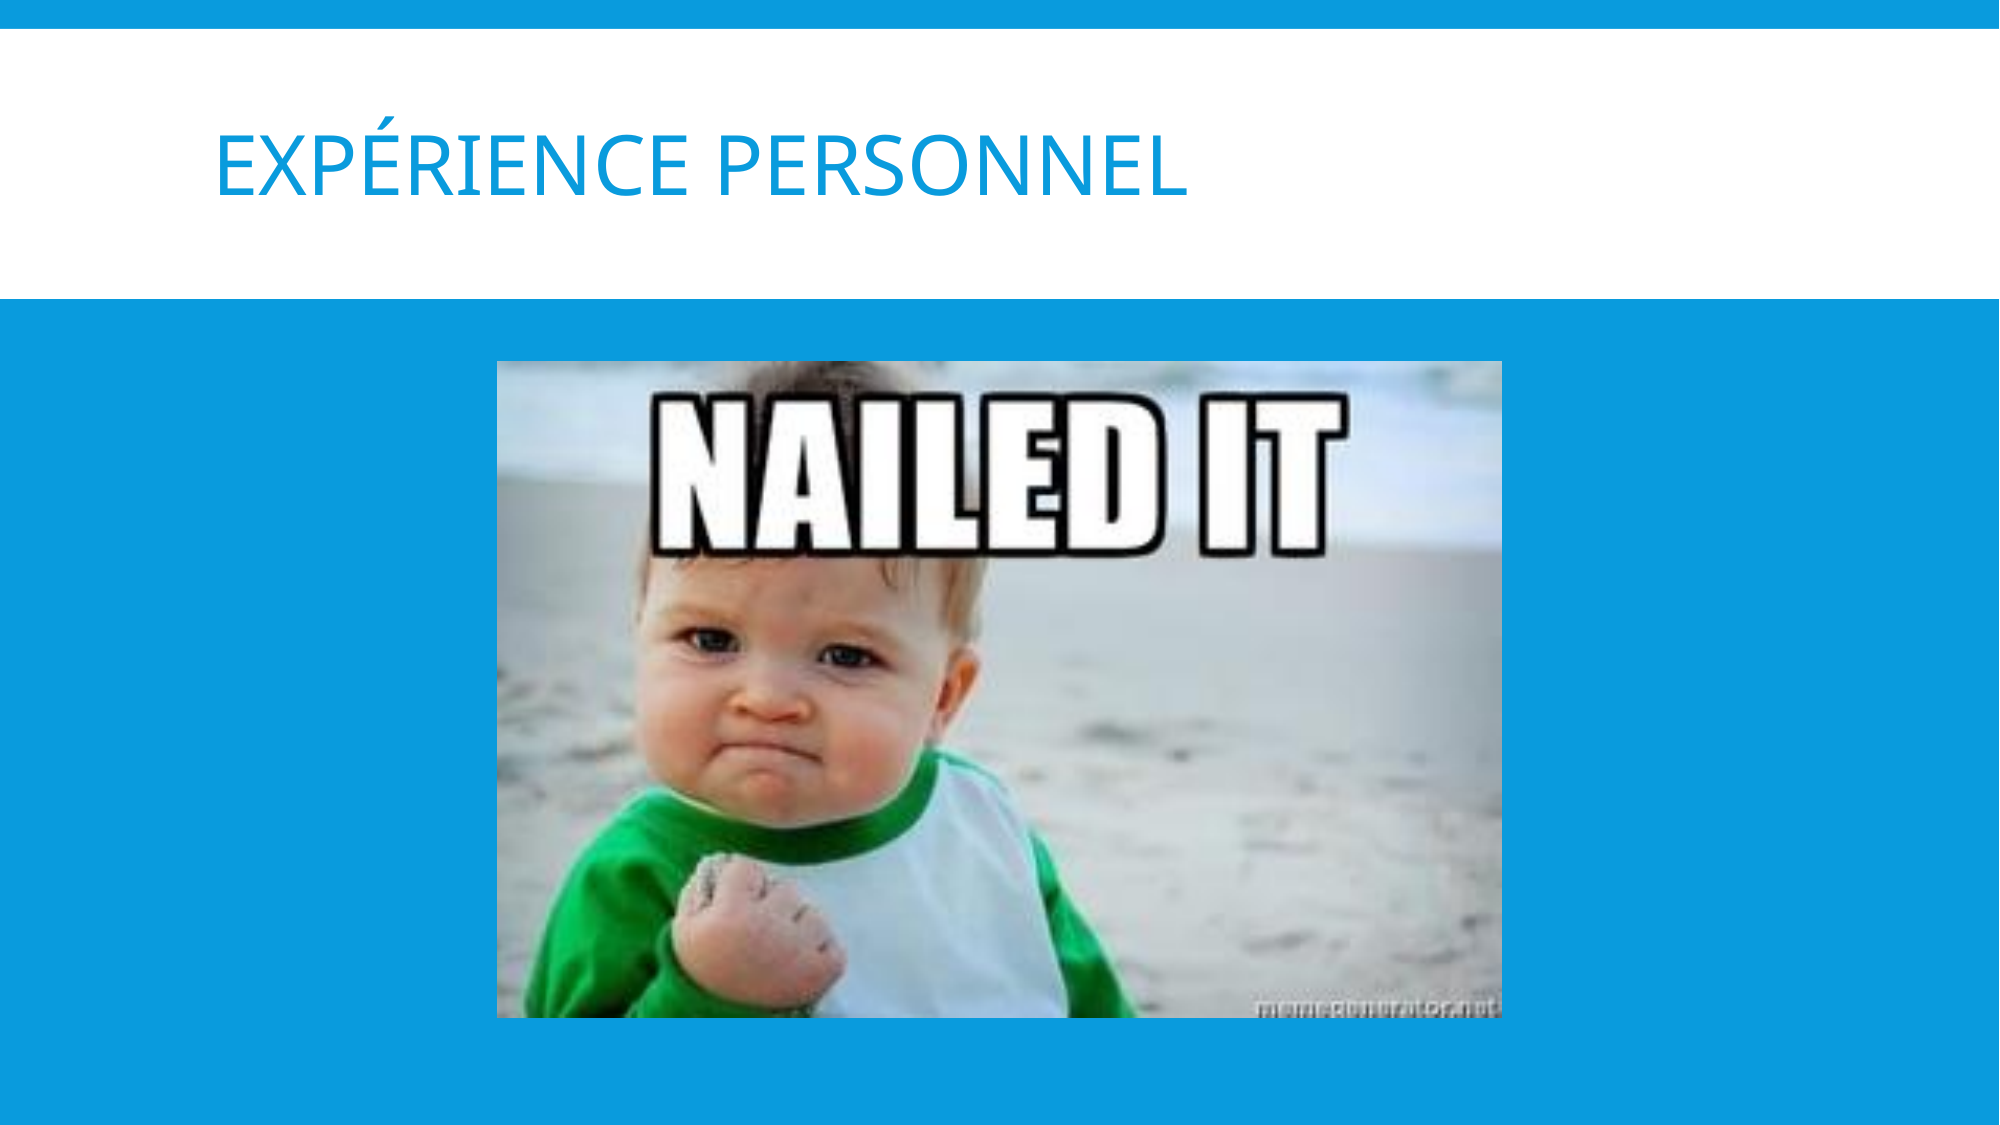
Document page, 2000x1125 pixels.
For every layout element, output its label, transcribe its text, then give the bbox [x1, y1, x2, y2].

picture [498, 362, 1501, 1017]
title Expérience personnel [197, 46, 1802, 295]
